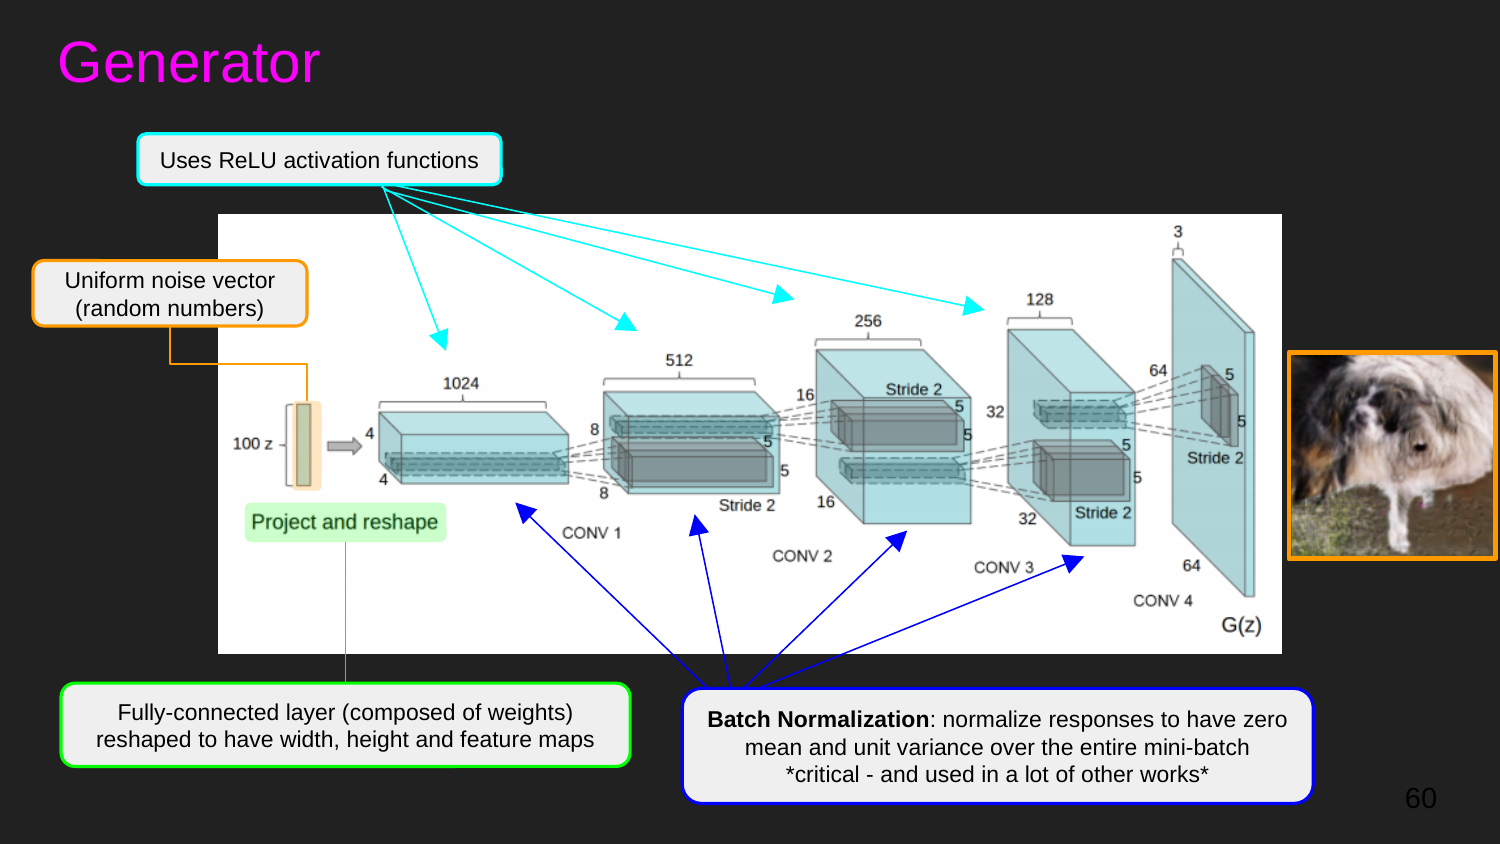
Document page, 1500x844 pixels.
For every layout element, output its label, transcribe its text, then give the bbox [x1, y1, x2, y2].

text_box Fully-connected layer (composed of weights) reshaped to have width, height and feature maps [61, 683, 631, 767]
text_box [395, 185, 985, 311]
text_box Uses ReLU activation functions [137, 133, 502, 185]
picture [217, 214, 1283, 654]
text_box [381, 186, 392, 191]
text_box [694, 513, 732, 691]
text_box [200, 294, 277, 433]
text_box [381, 305, 638, 332]
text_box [741, 556, 1085, 696]
slide_number 60 [1389, 764, 1480, 830]
picture [1290, 354, 1494, 557]
title Generator [42, 9, 1441, 104]
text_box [514, 502, 714, 694]
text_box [382, 339, 447, 352]
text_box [384, 190, 391, 300]
text_box Batch Normalization: normalize responses to have zero mean and unit variance over the entire mini-batch *critical - and used in a lot of other works* [682, 688, 1314, 804]
text_box Uniform noise vector (random numbers) [32, 260, 212, 326]
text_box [743, 530, 908, 554]
